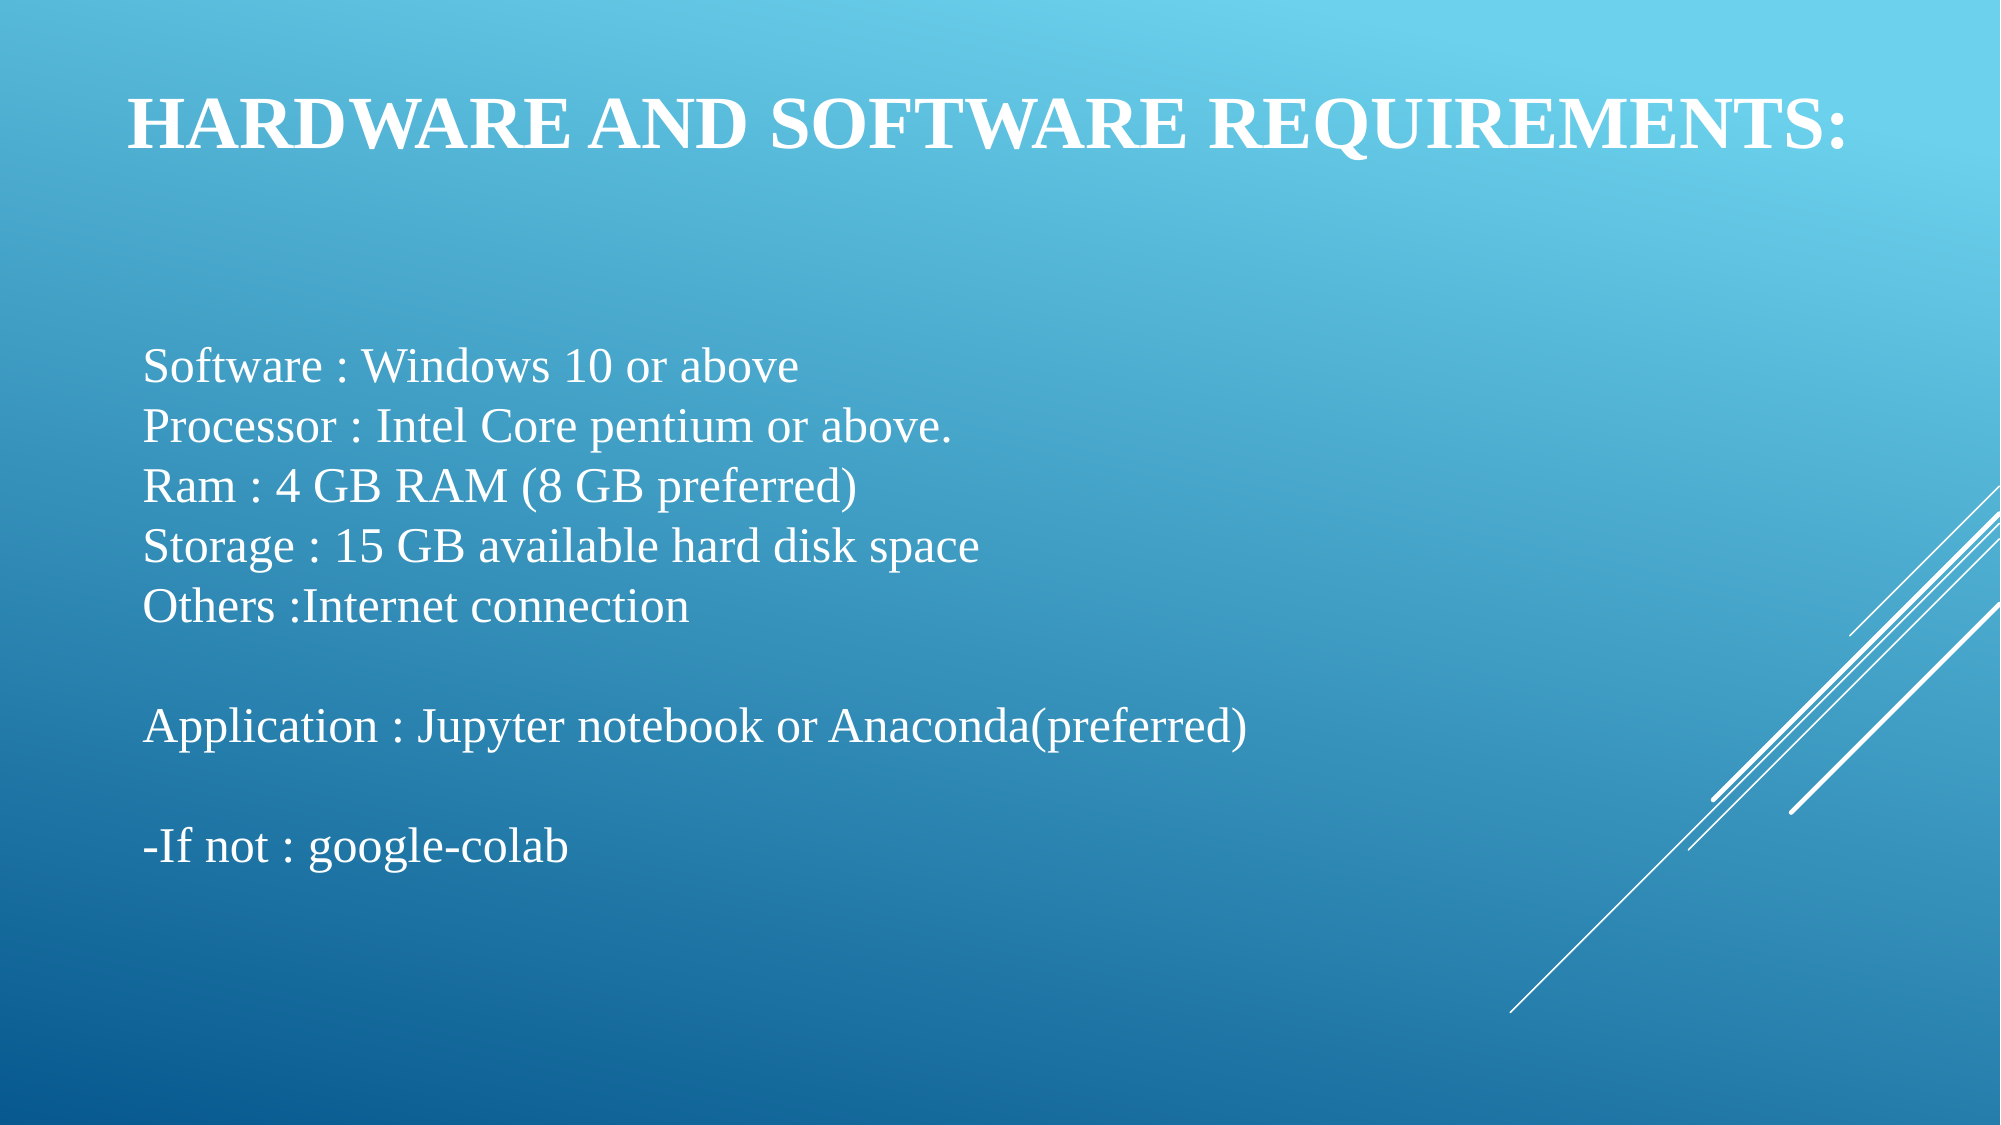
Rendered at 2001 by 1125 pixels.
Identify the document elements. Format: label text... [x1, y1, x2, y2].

list Software : Windows 10 or above Processor : Intel Core pentium or above. Ram : 4 GB RAM (8 GB preferred) Storage : 15 GB available hard disk space Others :Internet connection Application : Jupyter notebook or Anaconda(preferred) -If not : google-colab [112, 325, 1732, 973]
title HARDWARE AND SOFTWARE REQUIREMENTS: [112, 33, 1888, 204]
